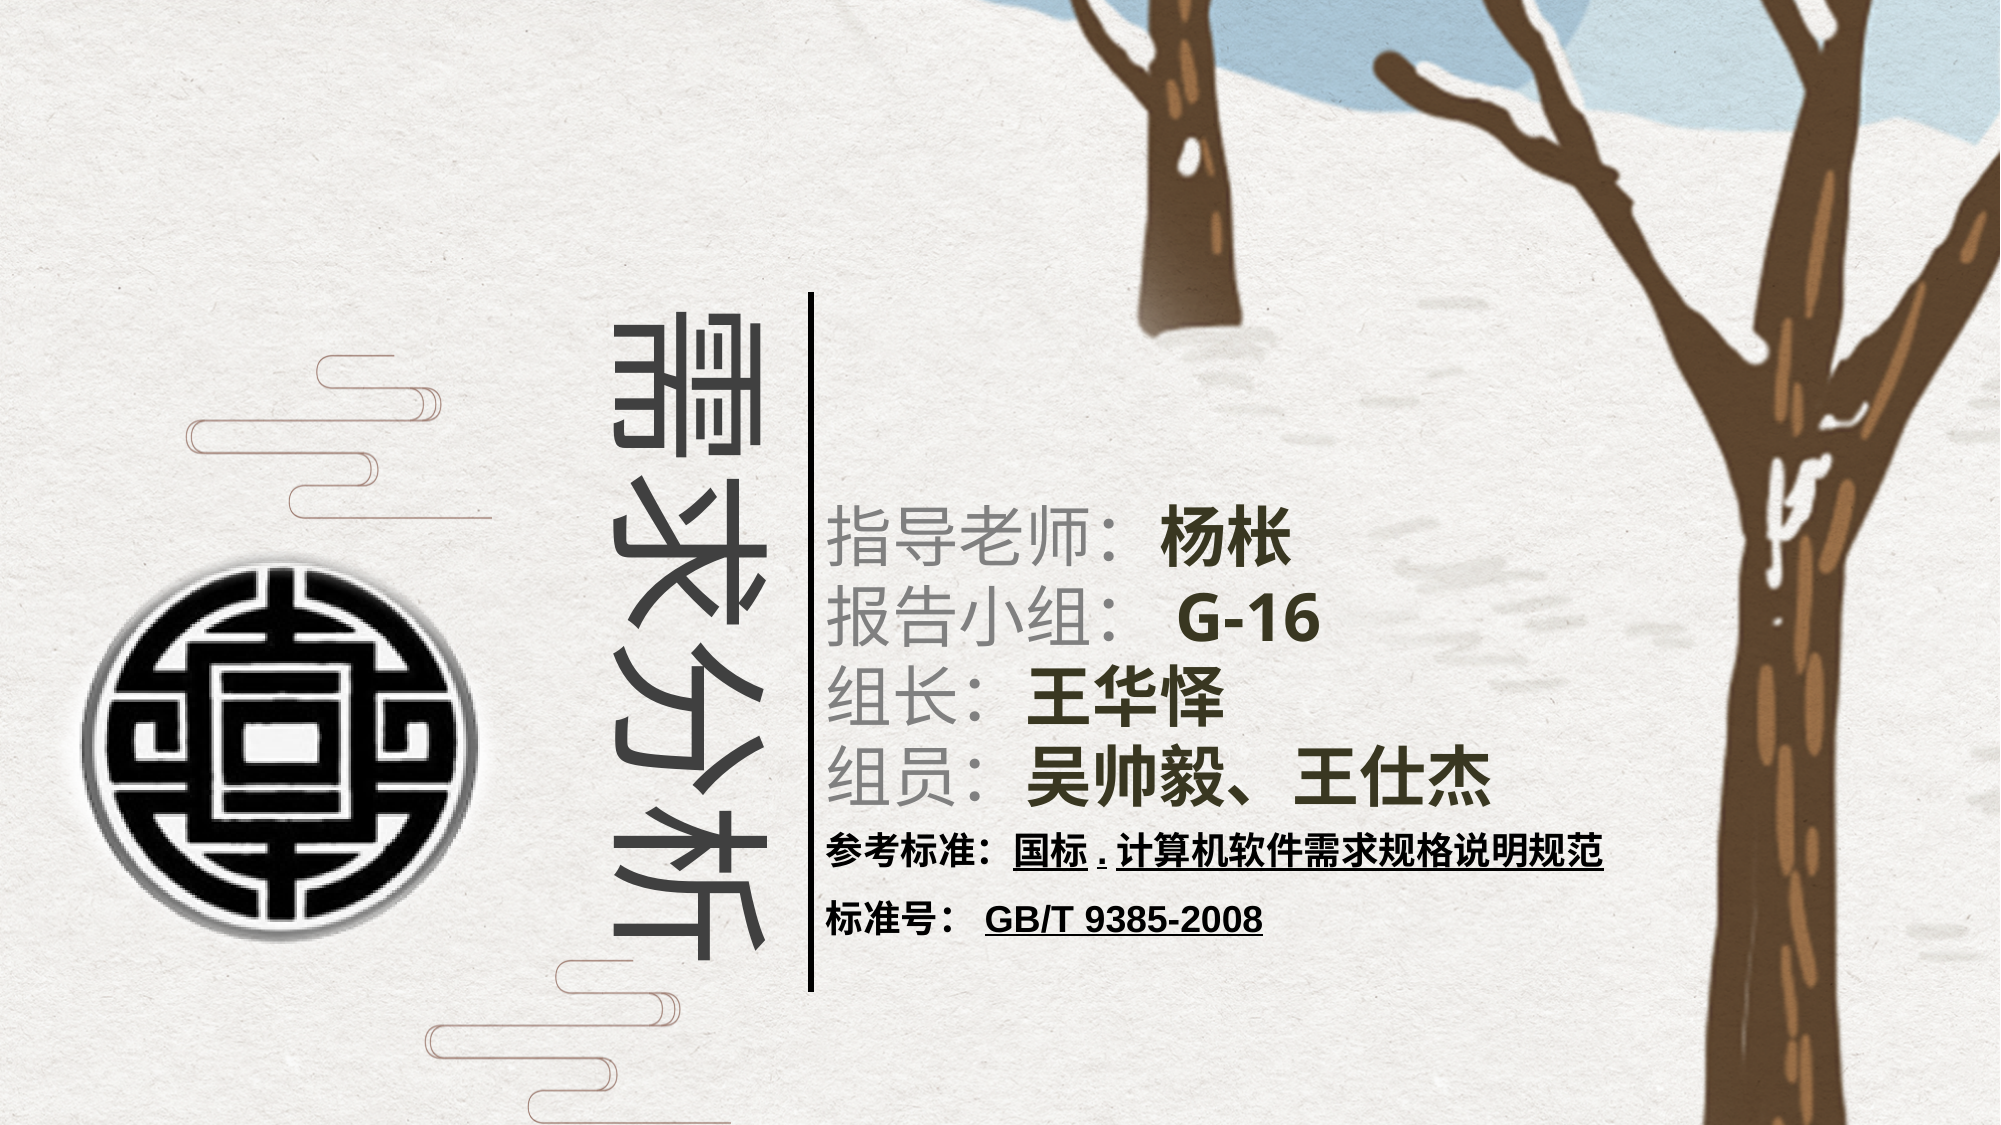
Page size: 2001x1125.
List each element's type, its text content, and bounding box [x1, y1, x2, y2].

text_box 需求分析 [577, 286, 851, 1069]
picture [0, 0, 2000, 1125]
text_box 参考标准：国标.计算机软件需求规格说明规范 [811, 820, 1675, 880]
text_box 标准号：GB/T 9385-2008 [811, 887, 1303, 947]
text_box 指导老师：杨枨 报告小组：G-16 组长：王华怿 组员：吴帅毅、王仕杰 [811, 487, 1525, 820]
